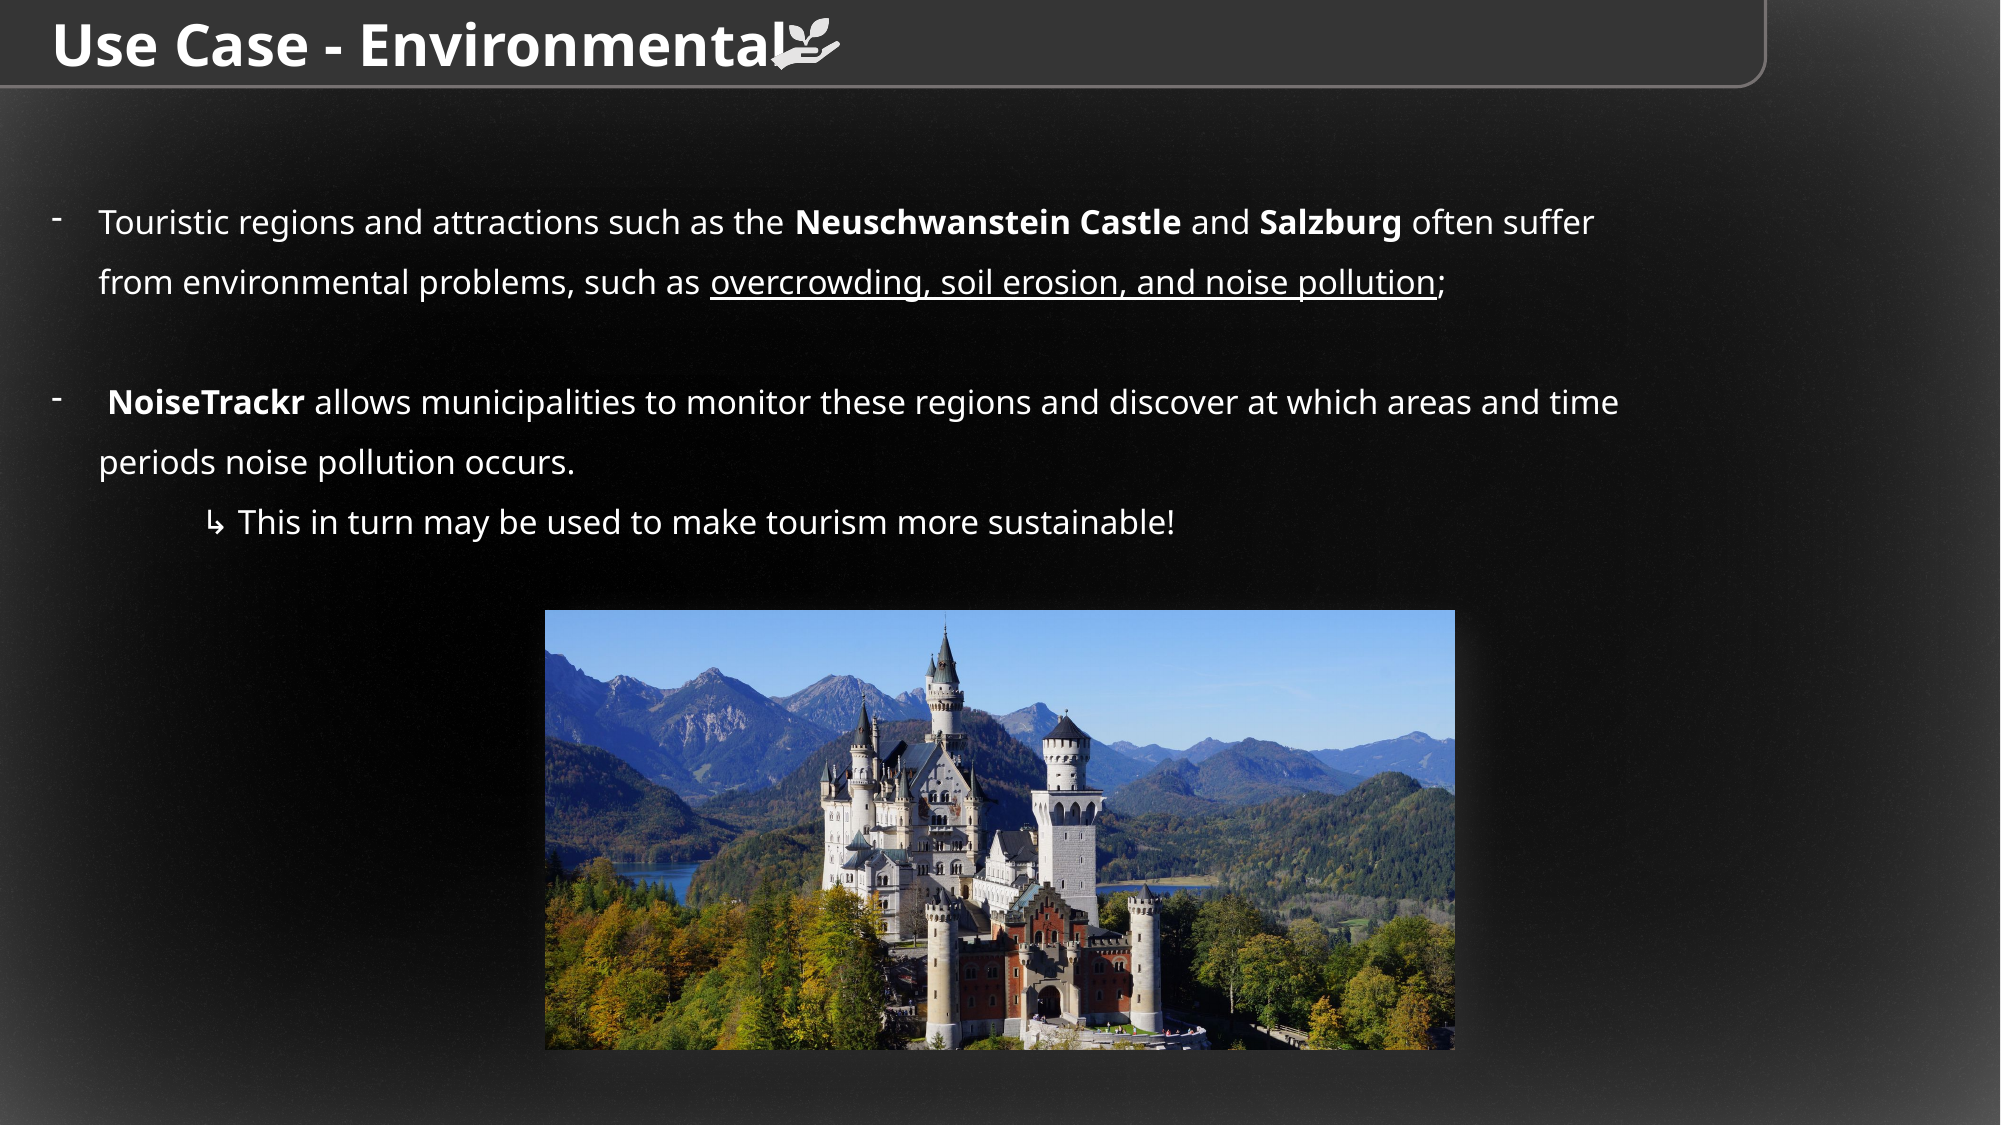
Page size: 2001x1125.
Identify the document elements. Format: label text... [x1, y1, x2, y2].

picture [767, 6, 843, 82]
text_box Use Case - Environmental [36, 0, 1766, 86]
text_box Touristic regions and attractions such as the Neuschwanstein Castle and Salzburg often suffer from environmental problems, such as overcrowding, soil erosion, and noise pollution; NoiseTrackr allows municipalities to monitor these regions and discover at which areas and time periods noise pollution occurs. ↳ This in turn may be used to make tourism more sustainable! [36, 174, 1677, 549]
text_box [0, 0, 1747, 88]
picture [0, 0, 2001, 1125]
